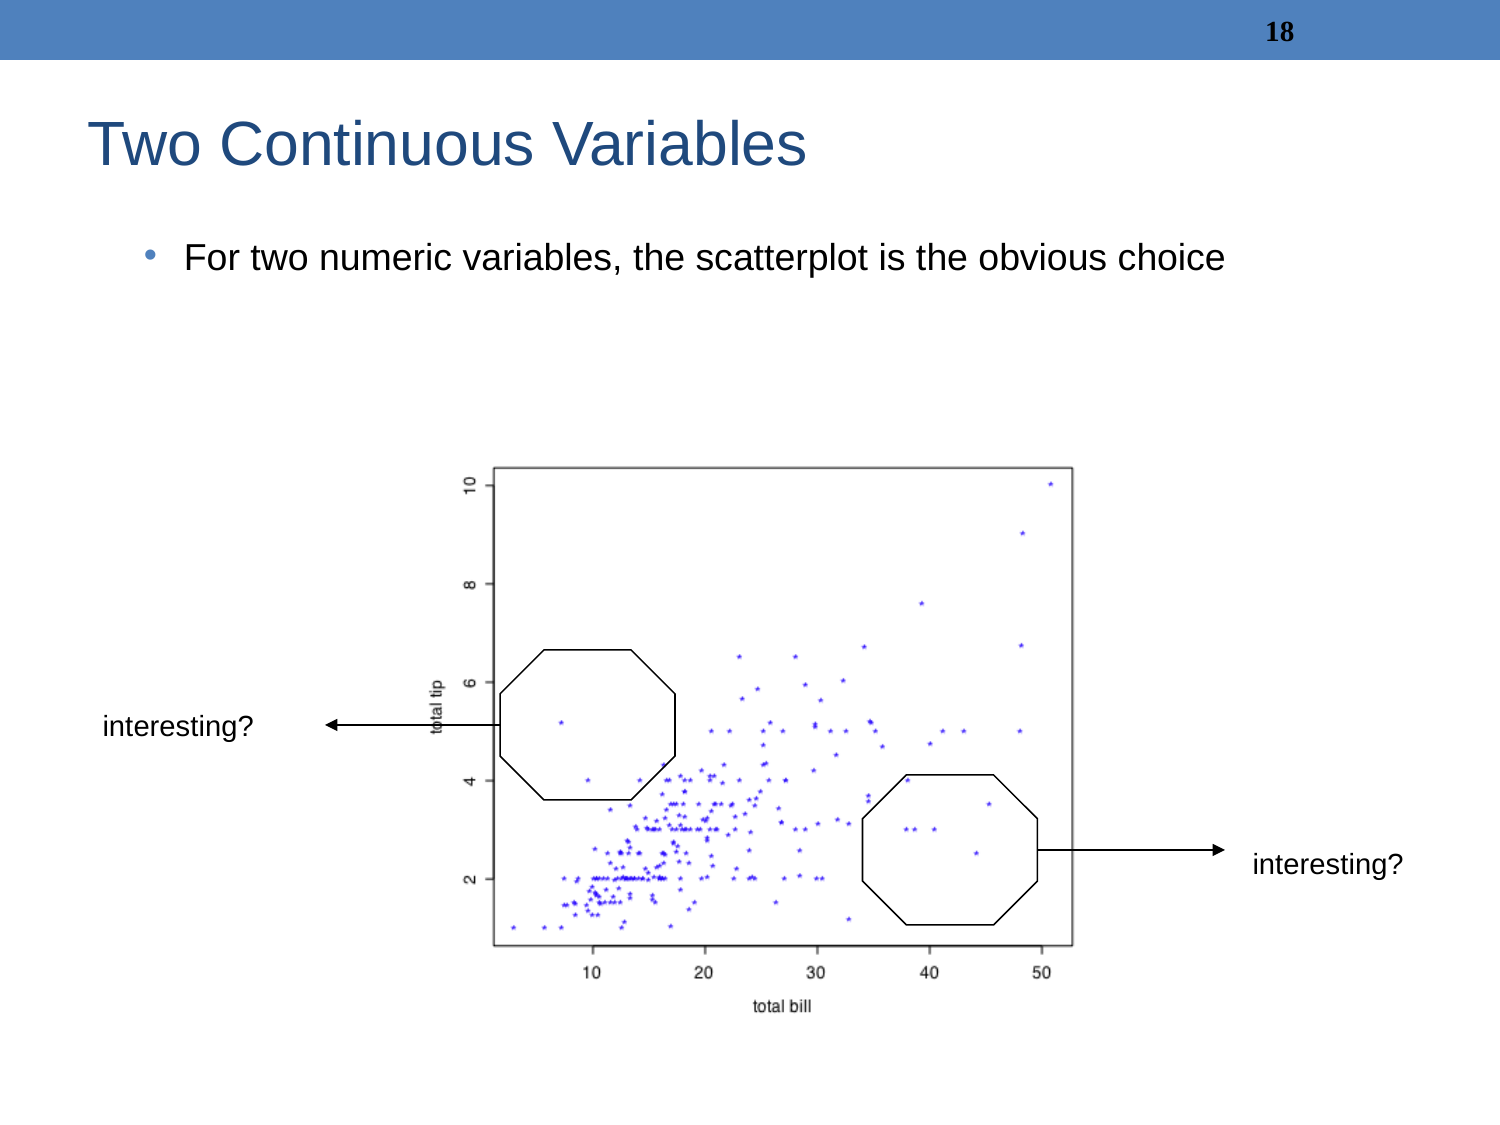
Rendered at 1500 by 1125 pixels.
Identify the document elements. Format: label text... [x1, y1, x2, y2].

list For two numeric variables, the scatterplot is the obvious choice [112, 224, 1338, 398]
title Two Continuous Variables [72, 59, 1423, 223]
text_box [87, 399, 1435, 1033]
text_box ‹#› [1250, 3, 1425, 57]
